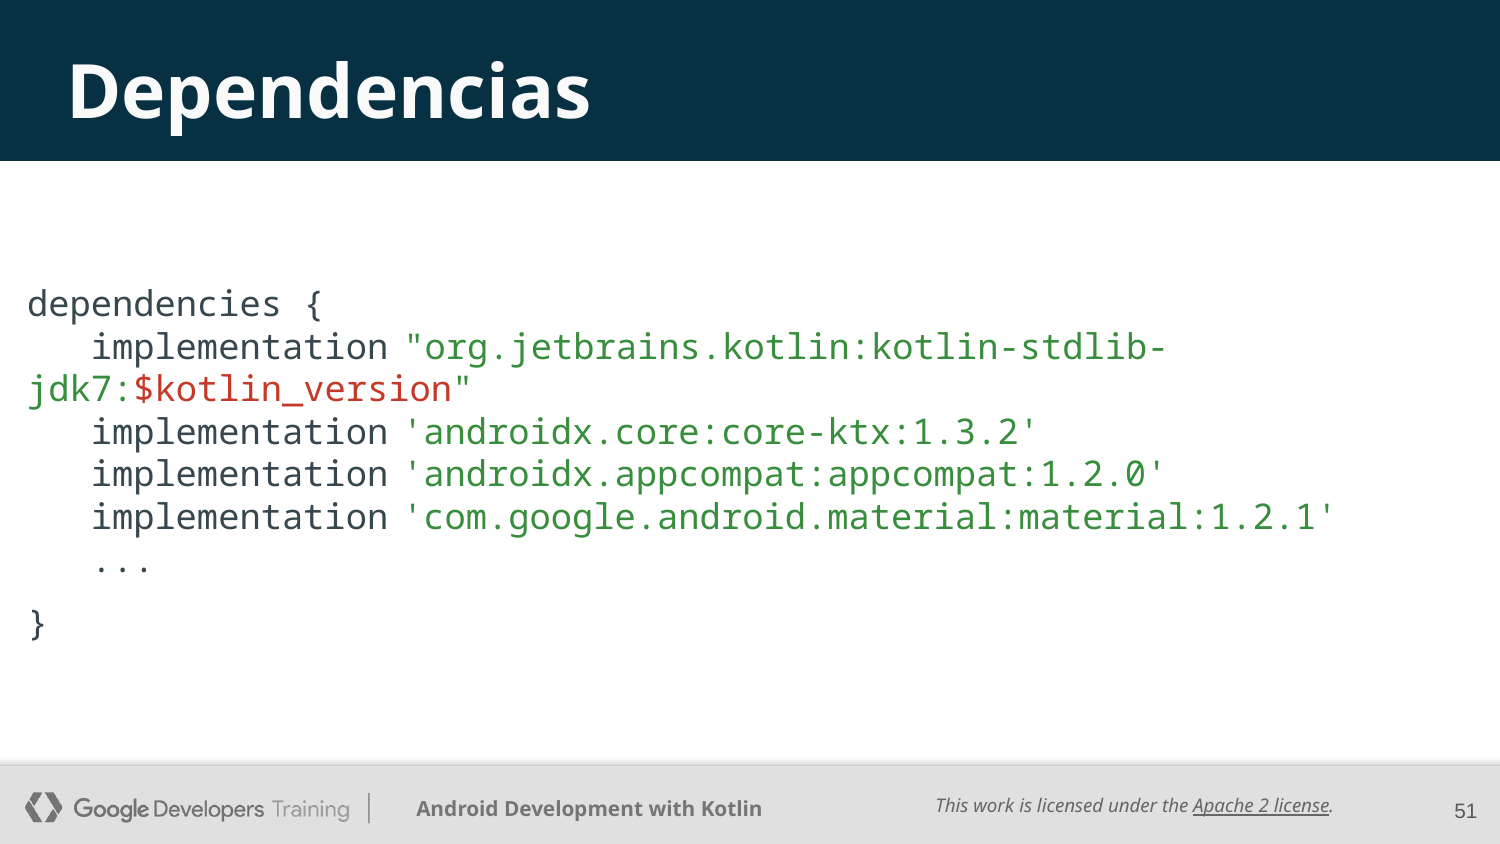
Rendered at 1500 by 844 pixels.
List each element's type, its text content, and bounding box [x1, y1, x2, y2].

list dependencies { implementation "org.jetbrains.kotlin:kotlin-stdlib-jdk7:$kotlin_version" implementation 'androidx.core:core-ktx:1.3.2' implementation 'androidx.appcompat:appcompat:1.2.0' implementation 'com.google.android.material:material:1.2.1' ... } [12, 266, 1497, 657]
slide_number 51 [1402, 777, 1493, 842]
picture [0, 161, 1500, 844]
title Dependencias [51, 28, 1449, 122]
